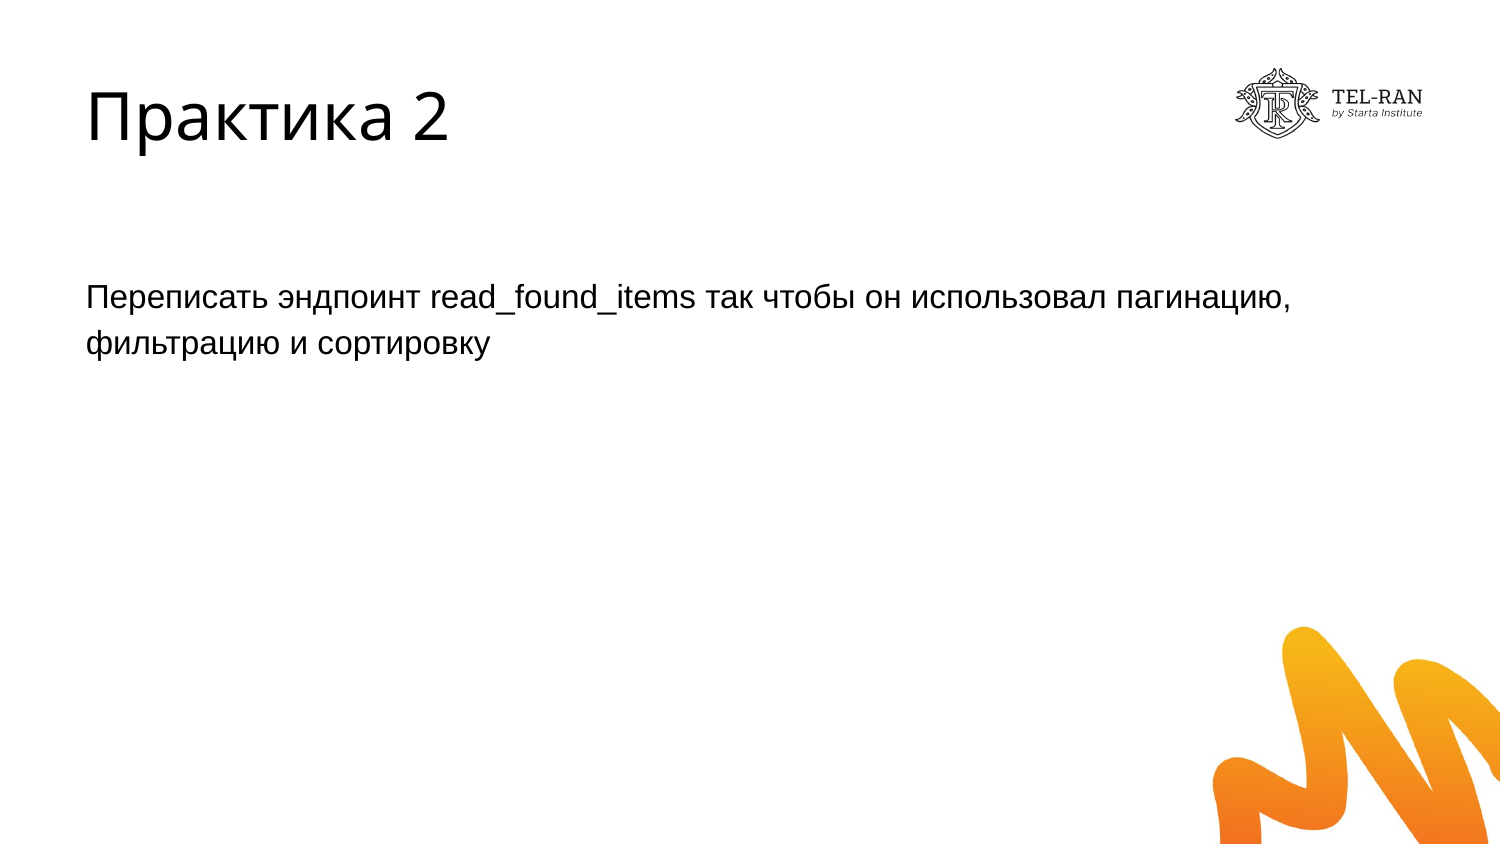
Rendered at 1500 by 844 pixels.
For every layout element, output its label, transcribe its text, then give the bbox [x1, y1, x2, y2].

picture [1237, 68, 1422, 139]
list Переписать эндпоинт read_found_items так чтобы он использовал пагинацию, фильтрацию и сортировку [70, 253, 1469, 759]
picture [1211, 625, 1500, 844]
title Практика 2 [70, 59, 1237, 230]
